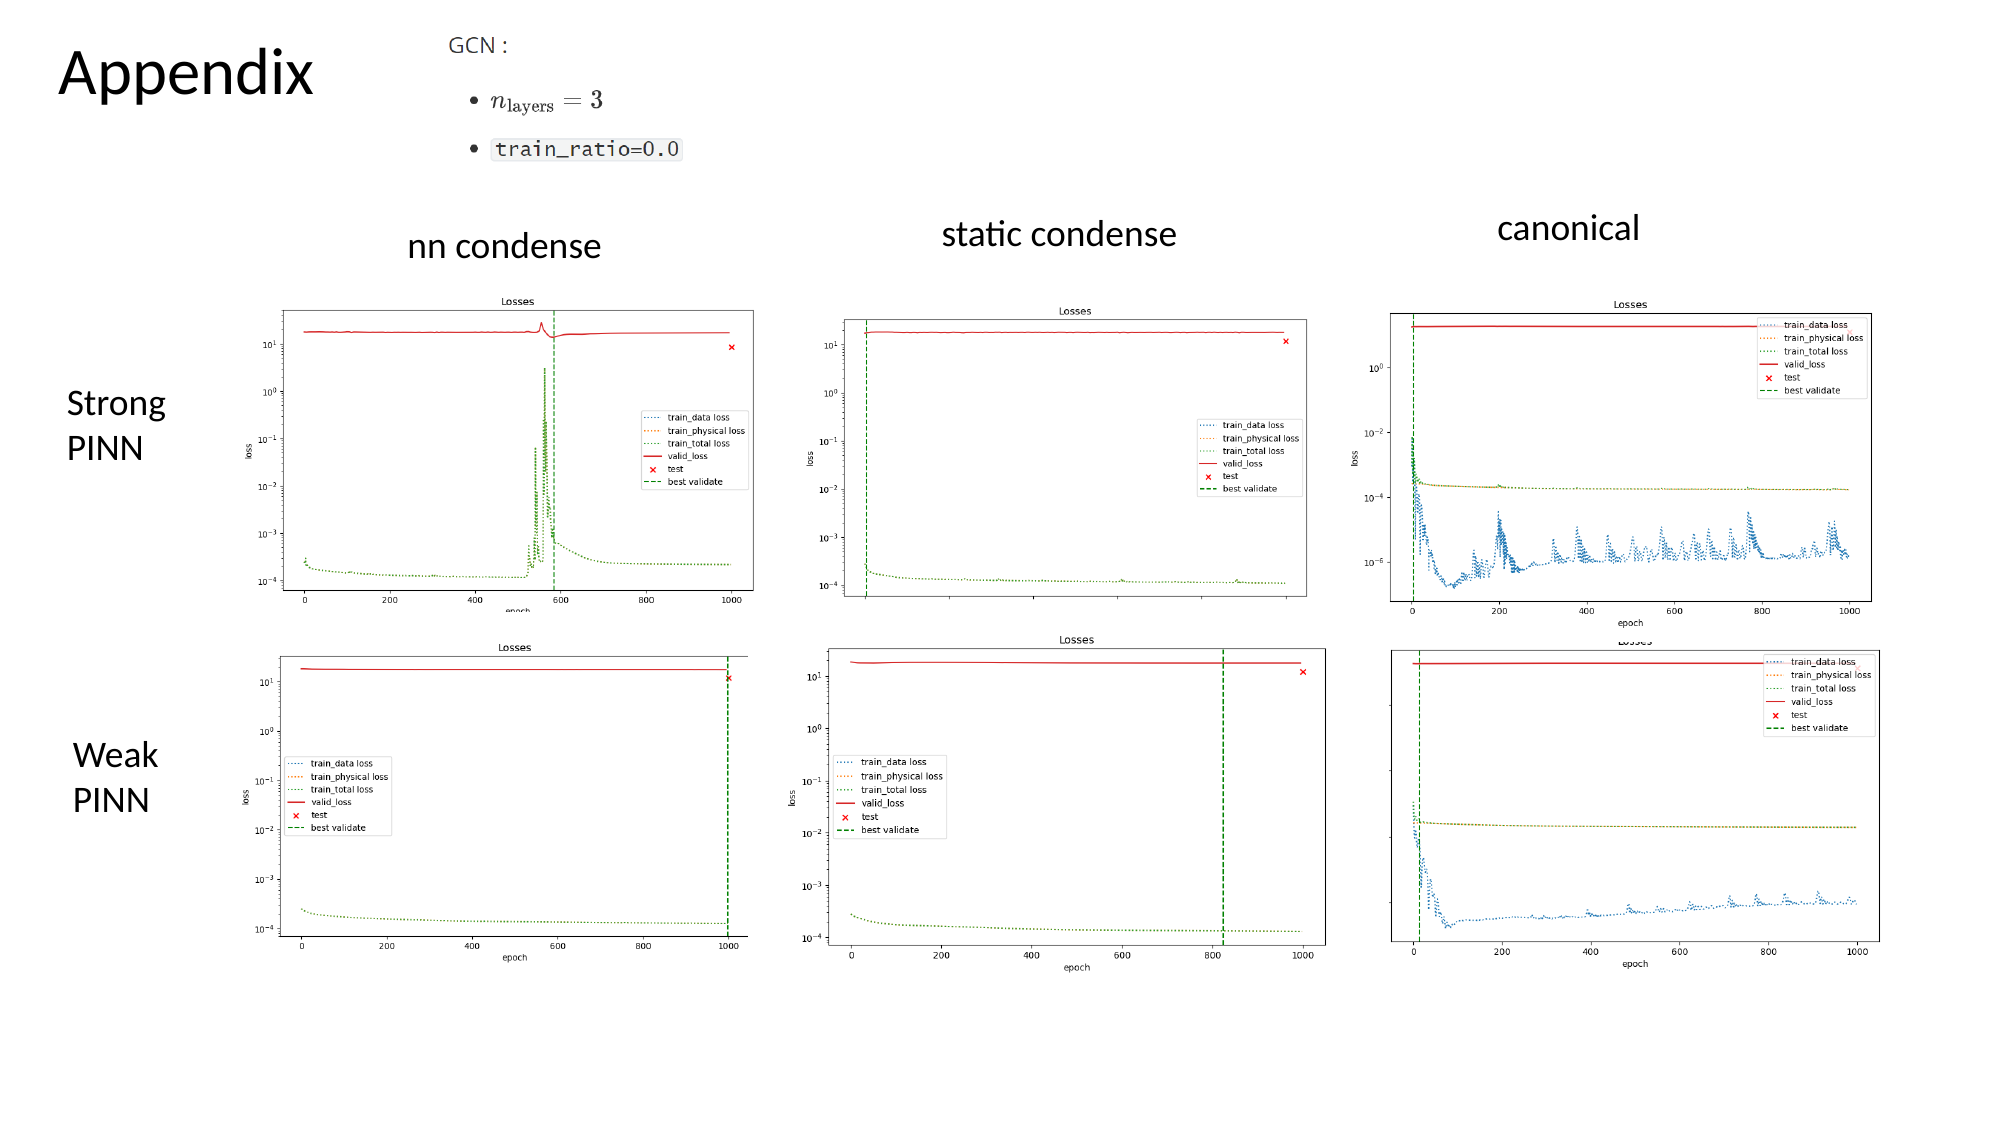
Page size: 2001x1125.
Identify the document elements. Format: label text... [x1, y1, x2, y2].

picture [430, 26, 729, 175]
text_box nn condense [392, 213, 702, 266]
text_box Appendix [43, 20, 658, 115]
text_box canonical [1482, 195, 1792, 256]
text_box Weak PINN [58, 722, 204, 828]
picture [204, 266, 1942, 987]
text_box static condense [926, 201, 1236, 262]
text_box Strong PINN [52, 370, 207, 476]
